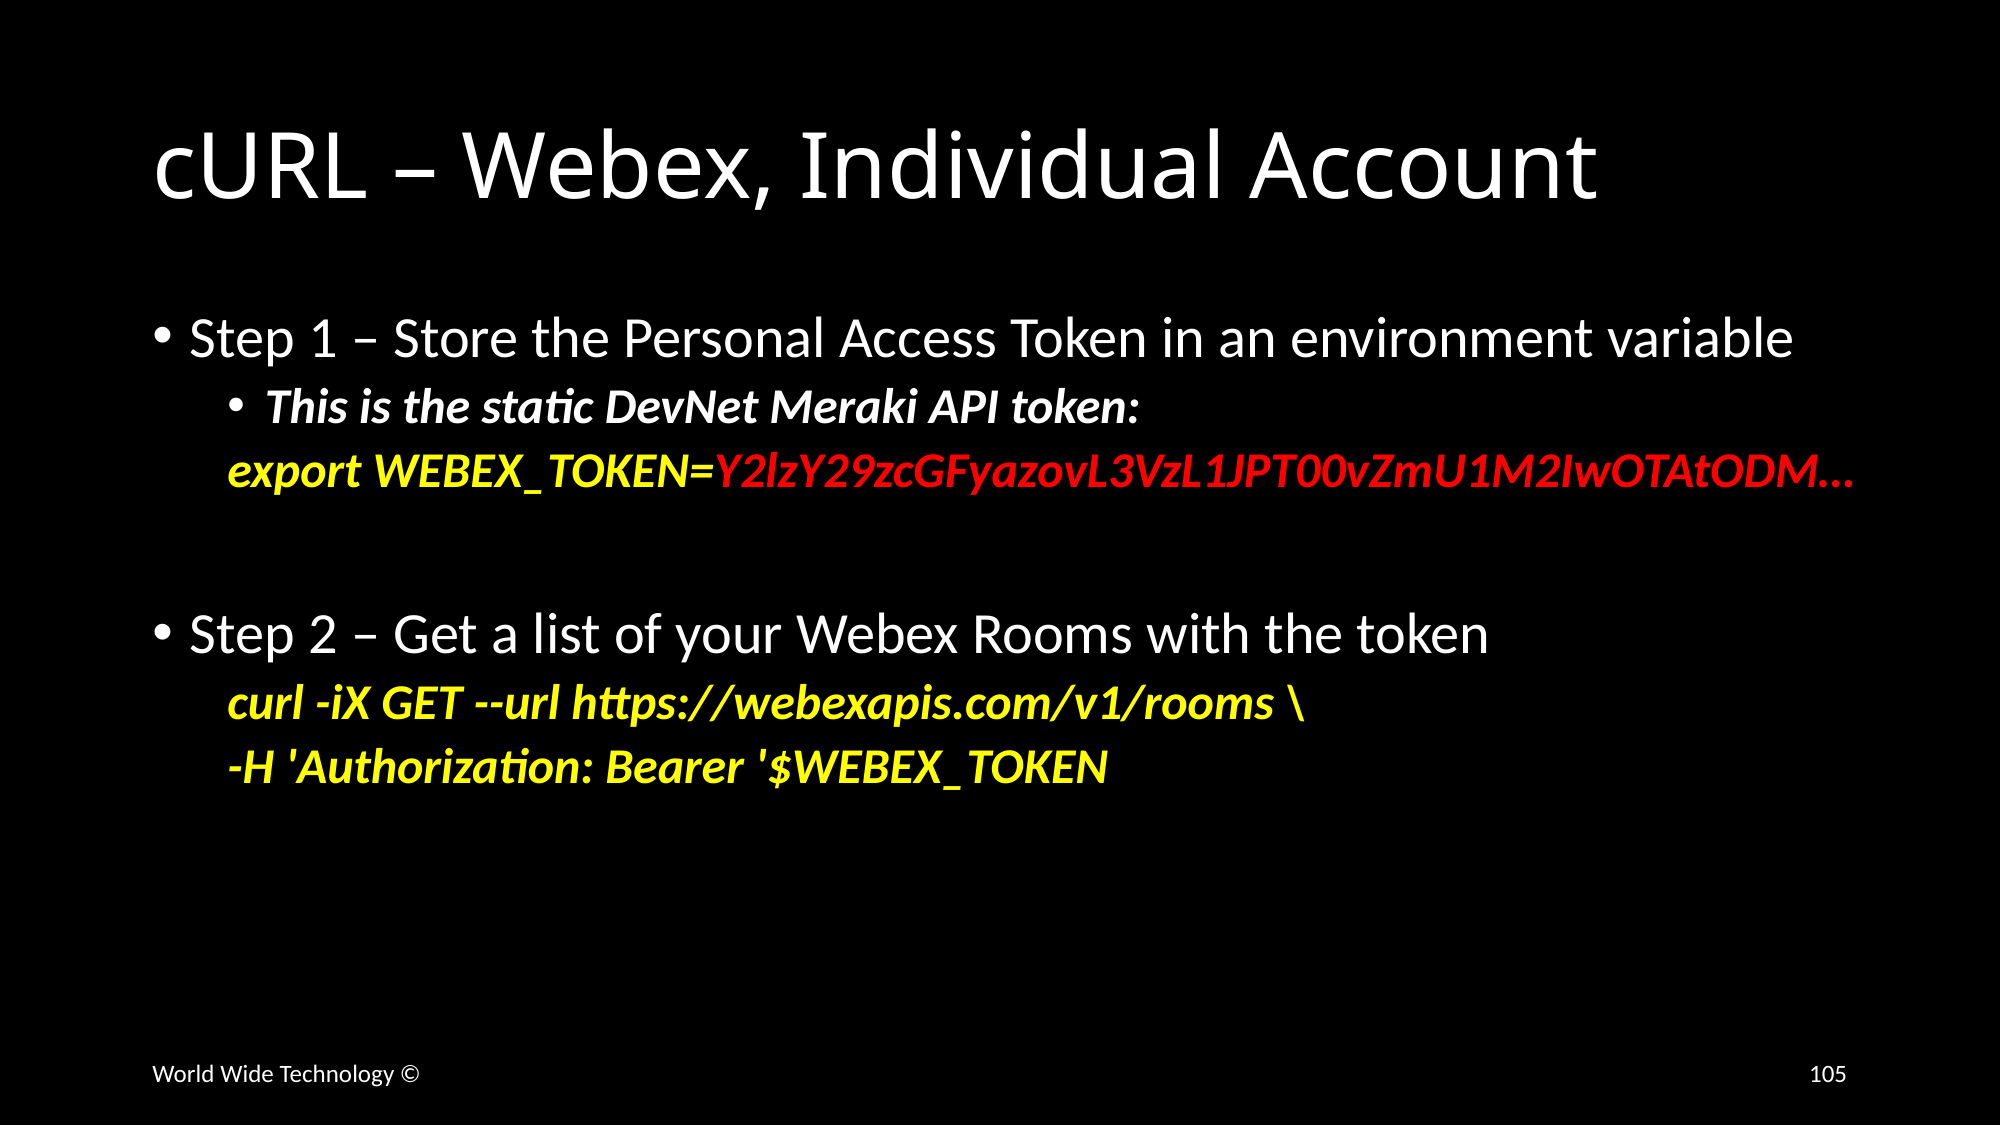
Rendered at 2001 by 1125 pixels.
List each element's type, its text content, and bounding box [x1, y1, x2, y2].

title cURL – Webex, Individual Account [137, 59, 1863, 278]
slide_number World Wide Technology © [137, 1042, 588, 1103]
slide_number 105 [1412, 1042, 1863, 1103]
list Step 1 – Store the Personal Access Token in an environment variable This is the static DevNet Meraki API token: export WEBEX_TOKEN=Y2lzY29zcGFyazovL3VzL1JPT00vZmU1M2IwOTAtODM… Step 2 – Get a list of your Webex Rooms with the token curl -iX GET --url https://webexapis.com/v1/rooms \ -H 'Authorization: Bearer '$WEBEX_TOKEN [137, 299, 1888, 1014]
